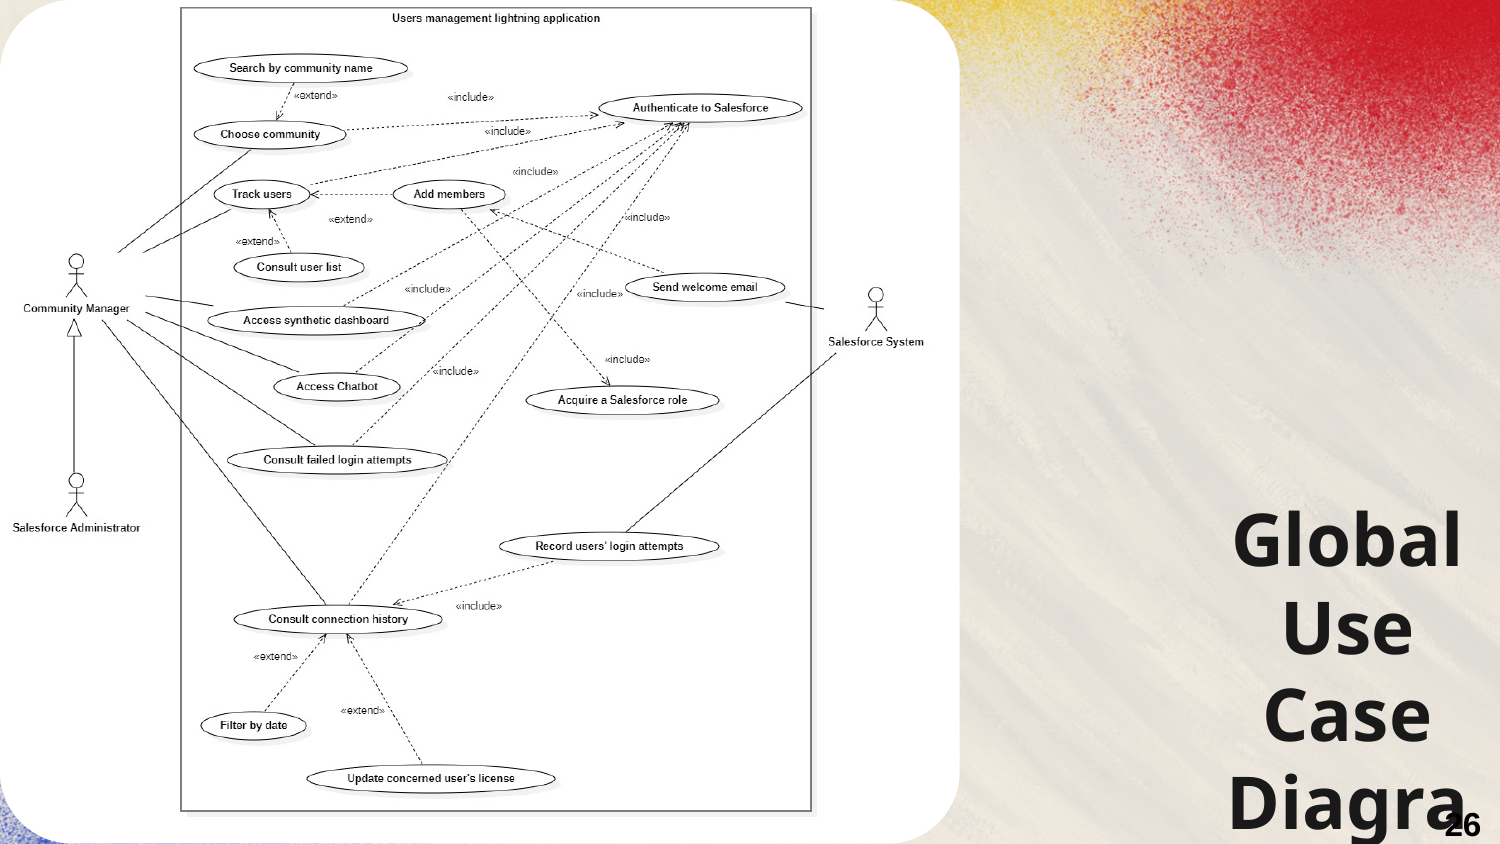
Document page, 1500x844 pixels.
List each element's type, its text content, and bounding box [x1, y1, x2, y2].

text_box 26 [1429, 795, 1500, 844]
picture [0, 0, 1500, 844]
title Global Use Case Diagram [1195, 478, 1500, 617]
